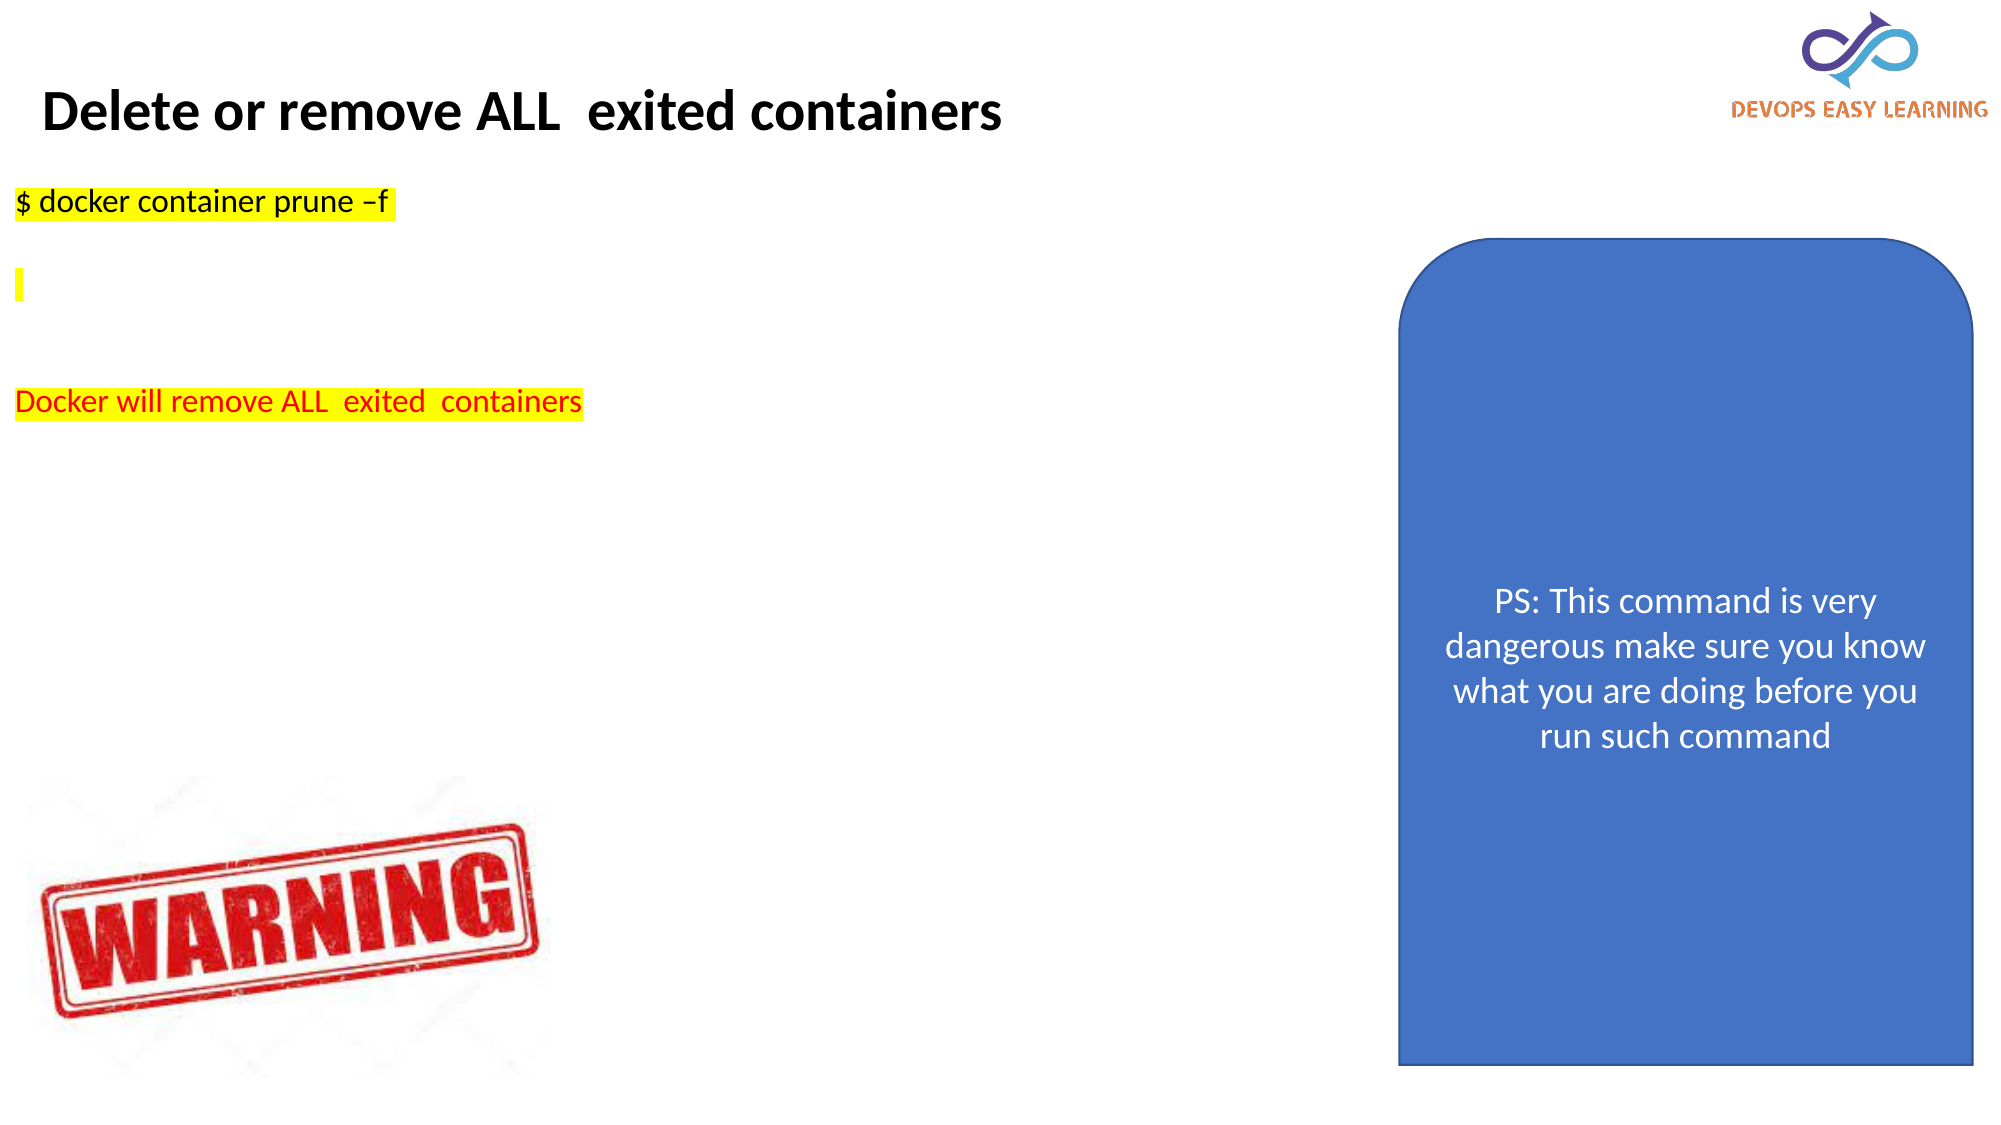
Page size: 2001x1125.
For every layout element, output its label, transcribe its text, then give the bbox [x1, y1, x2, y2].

text_box PS: This command is very dangerous make sure you know what you are doing before you run such command [1399, 238, 1973, 1065]
picture [27, 775, 553, 1079]
text_box $ docker container prune –f Docker will remove ALL exited containers [0, 172, 1411, 427]
title Delete or remove ALL exited containers [27, 20, 1725, 151]
picture [1720, 0, 2000, 140]
